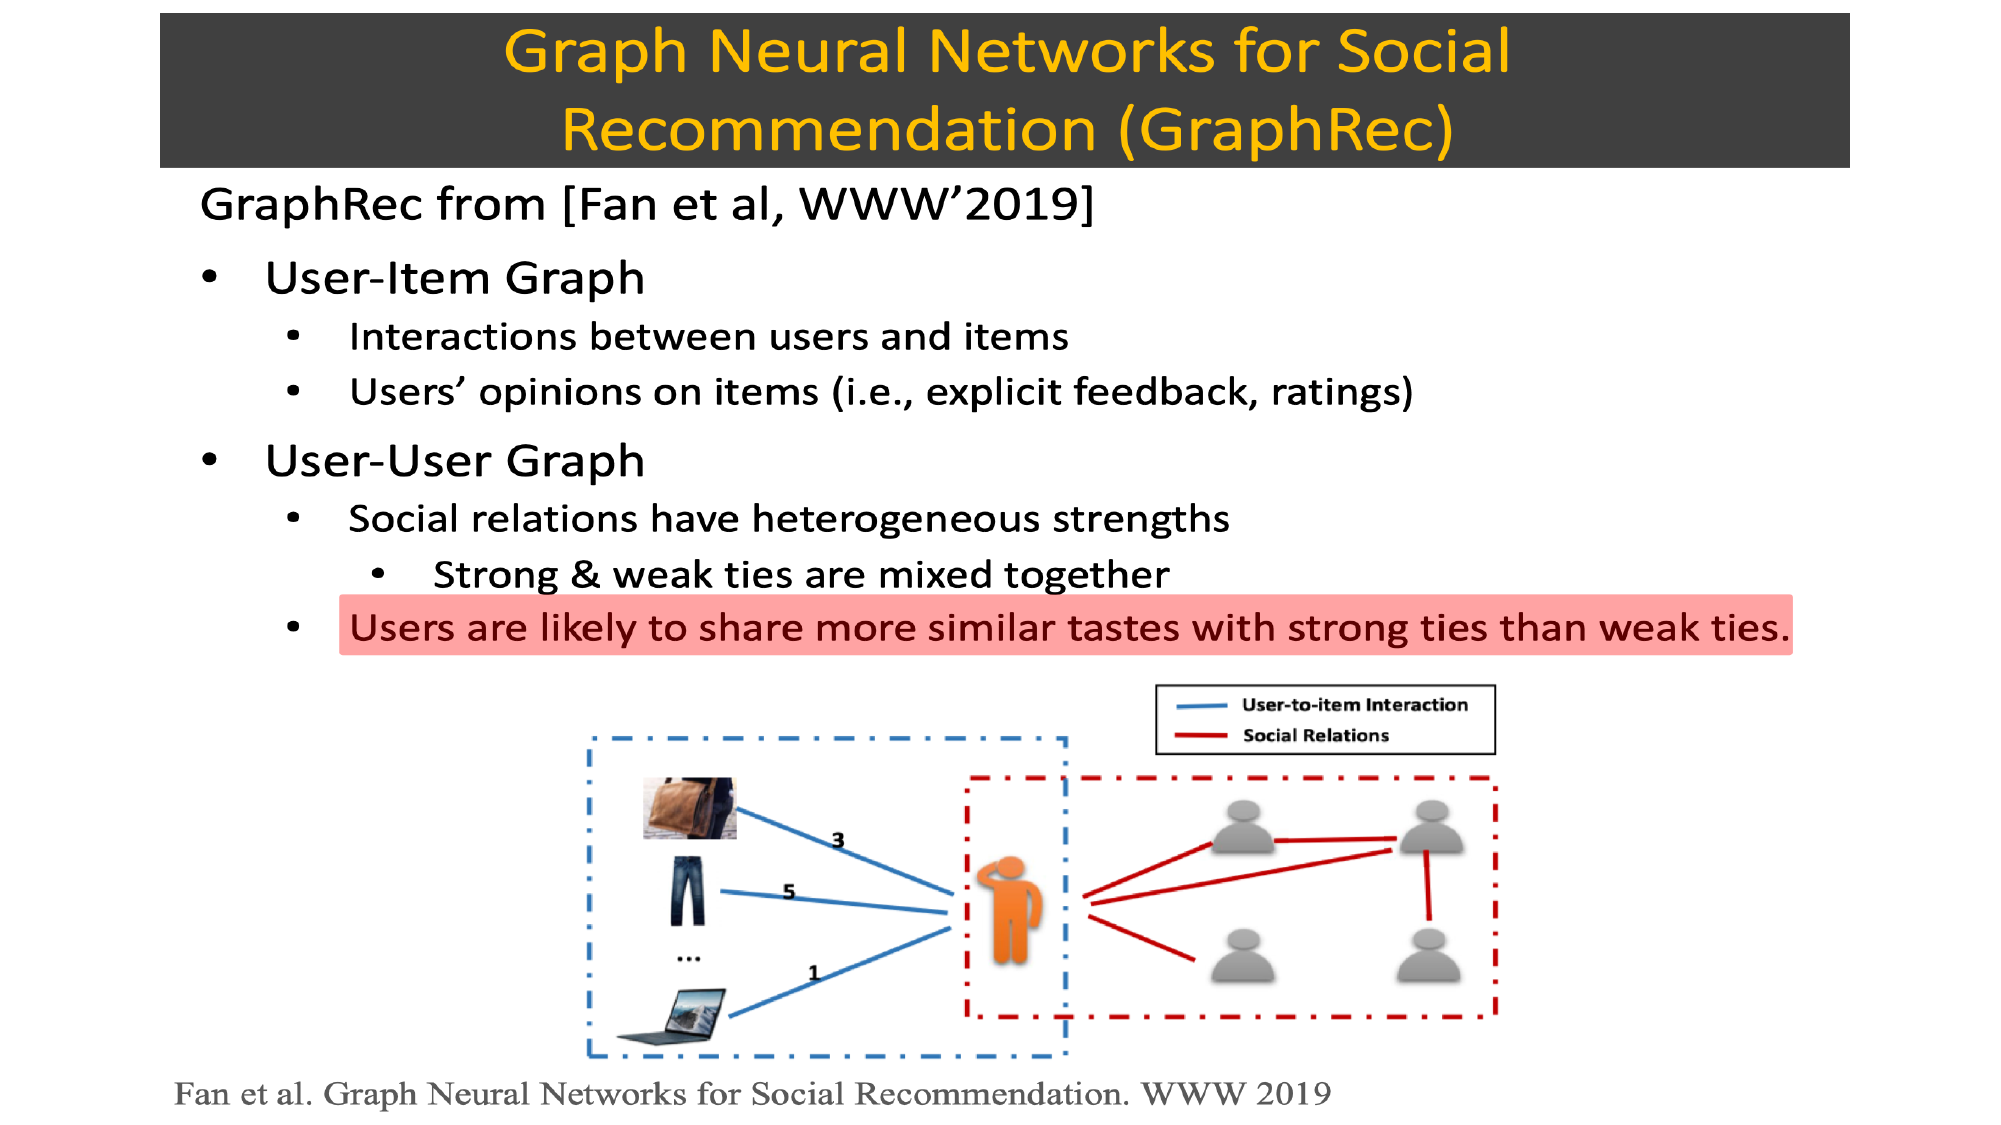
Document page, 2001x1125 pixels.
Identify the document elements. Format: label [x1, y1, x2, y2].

list [160, 13, 1850, 1112]
